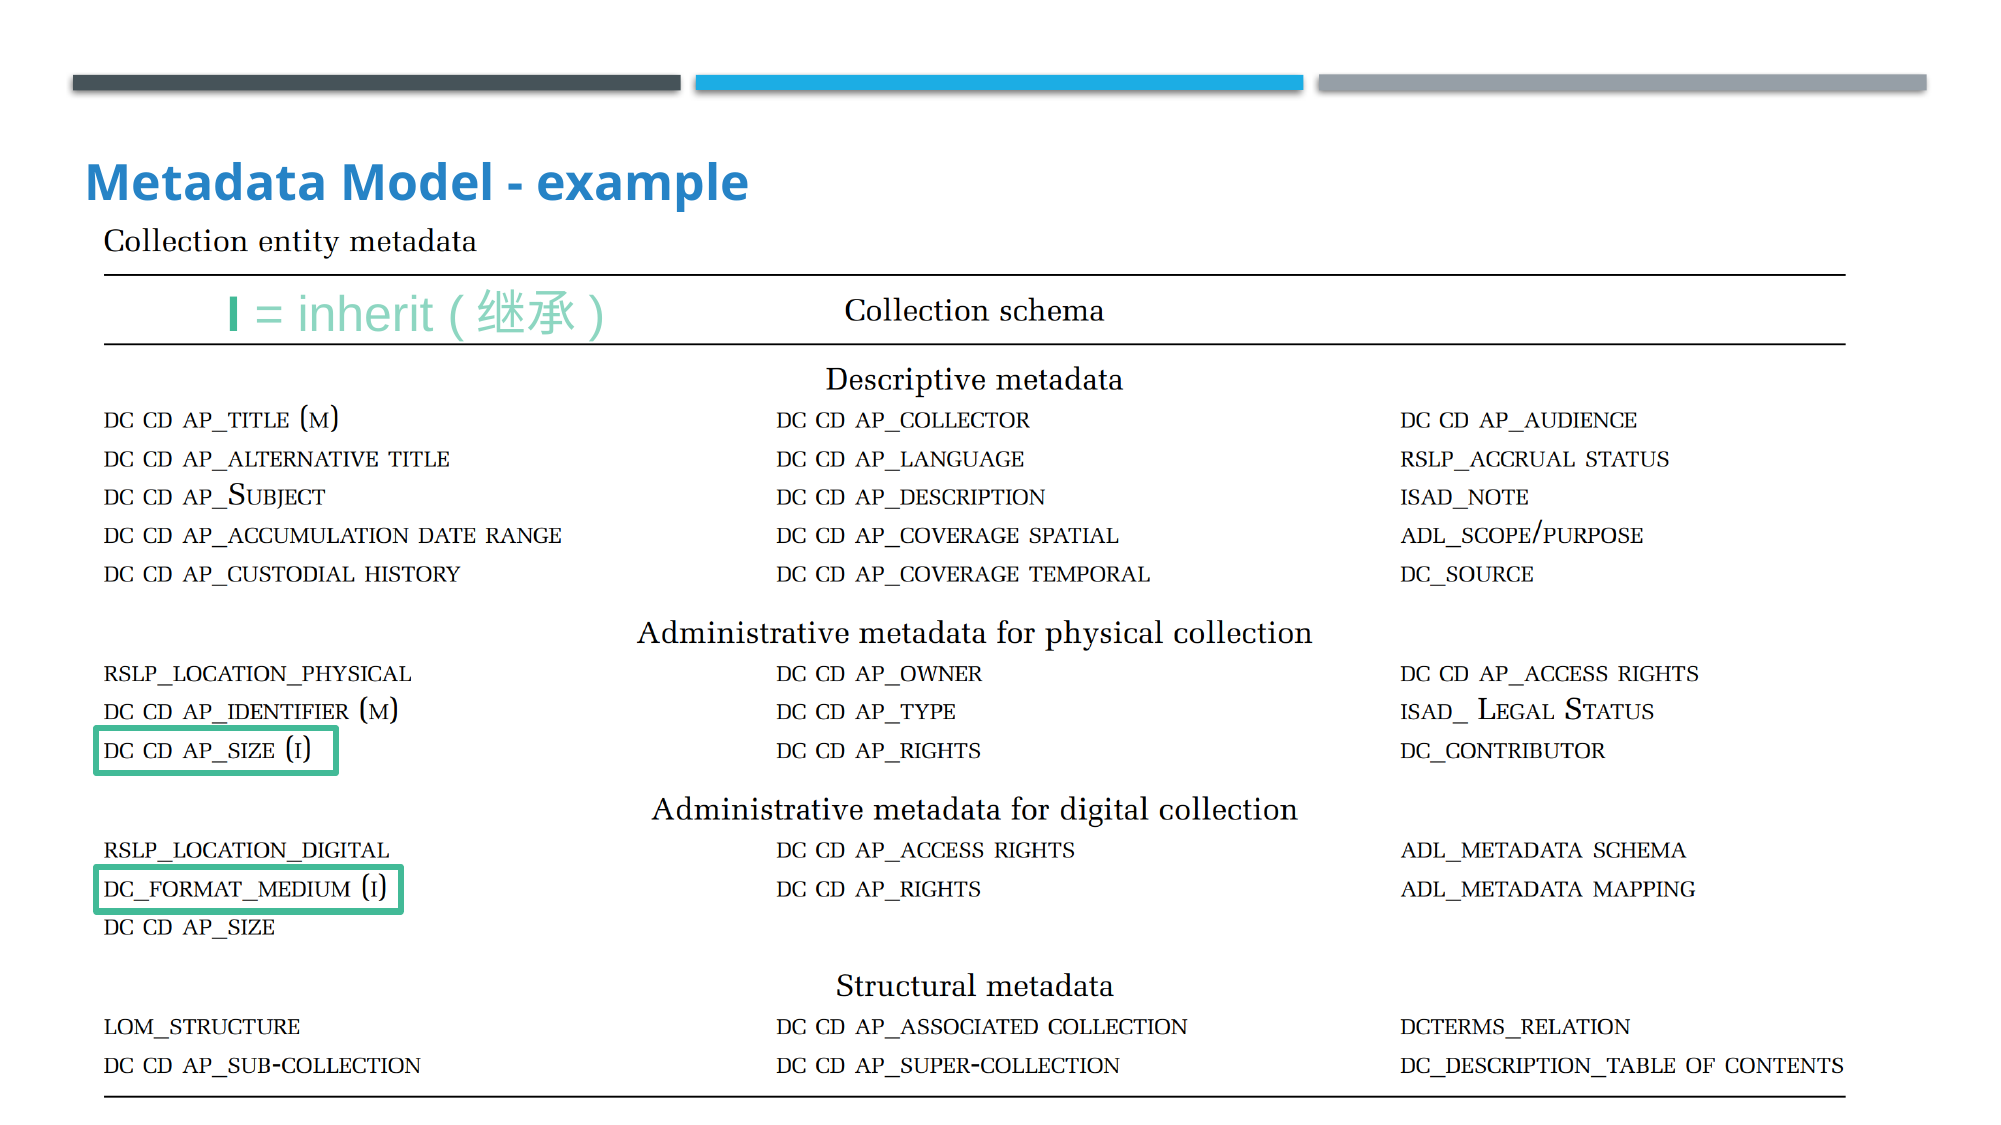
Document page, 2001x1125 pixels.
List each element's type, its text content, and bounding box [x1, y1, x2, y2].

text_box Metadata Model - example [69, 142, 1312, 202]
picture [95, 218, 1866, 1125]
